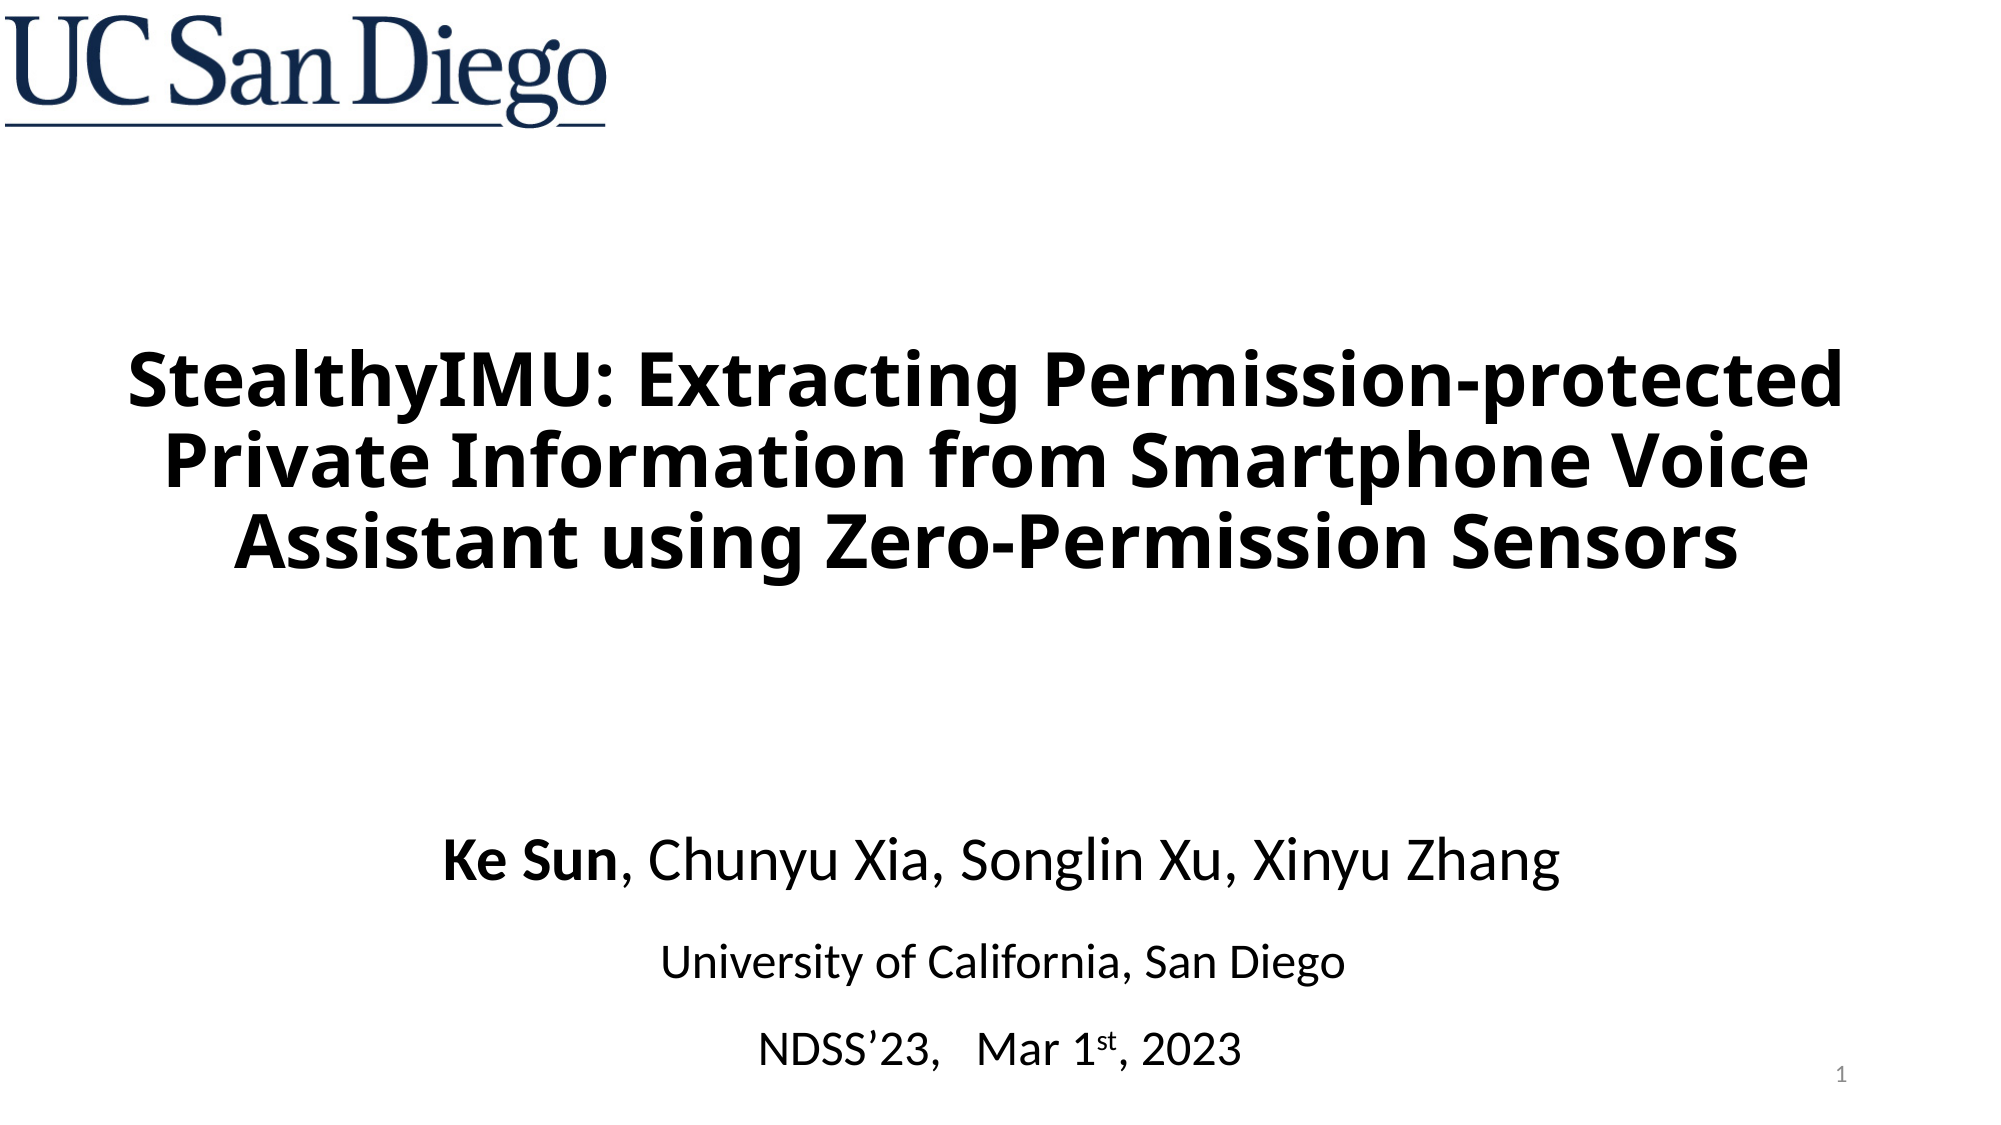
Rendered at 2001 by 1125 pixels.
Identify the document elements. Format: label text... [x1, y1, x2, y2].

picture [4, 14, 607, 130]
text_box NDSS’23, Mar 1st, 2023 [601, 1007, 1398, 1083]
title StealthyIMU: Extracting Permission-protected Private Information from Smartphone Voice Assistant using Zero-Permission Sensors [26, 306, 1949, 592]
text_box University of California, San Diego [128, 861, 1879, 997]
text_box Ke Sun, Chunyu Xia, Songlin Xu, Xinyu Zhang [324, 818, 1682, 861]
slide_number 1 [1412, 1042, 1863, 1103]
